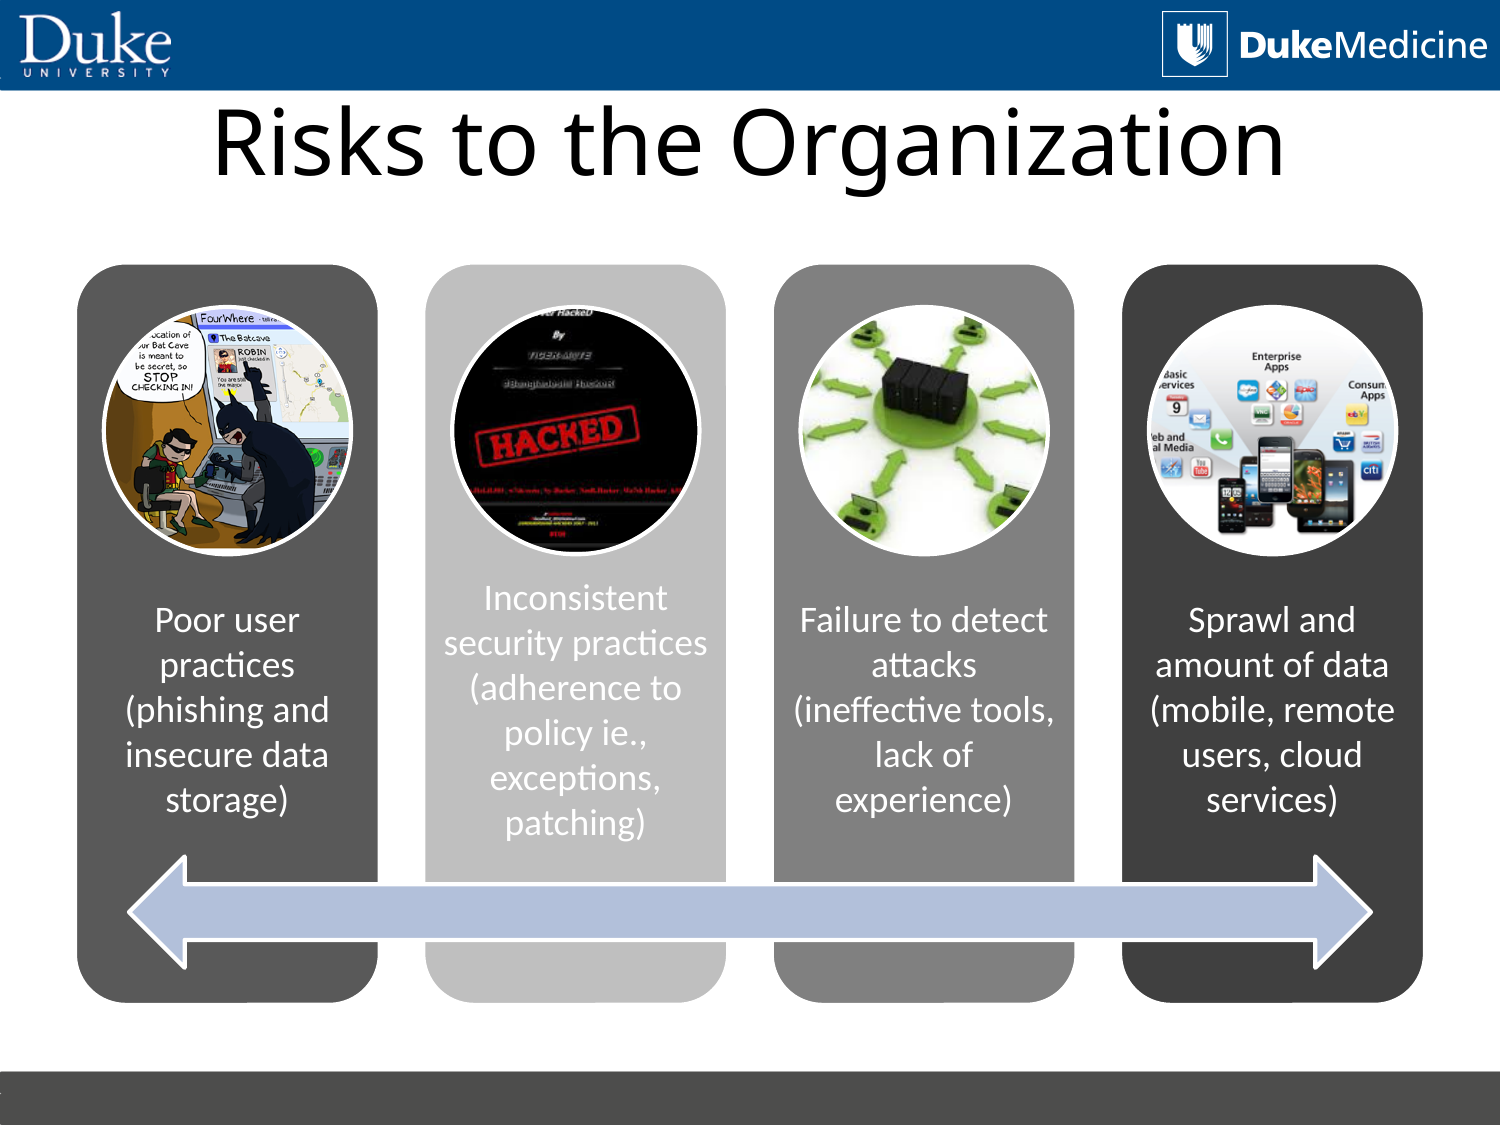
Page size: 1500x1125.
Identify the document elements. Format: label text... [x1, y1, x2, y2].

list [74, 262, 1426, 1006]
title Risks to the Organization [75, 45, 1425, 233]
picture [0, 0, 1500, 1125]
